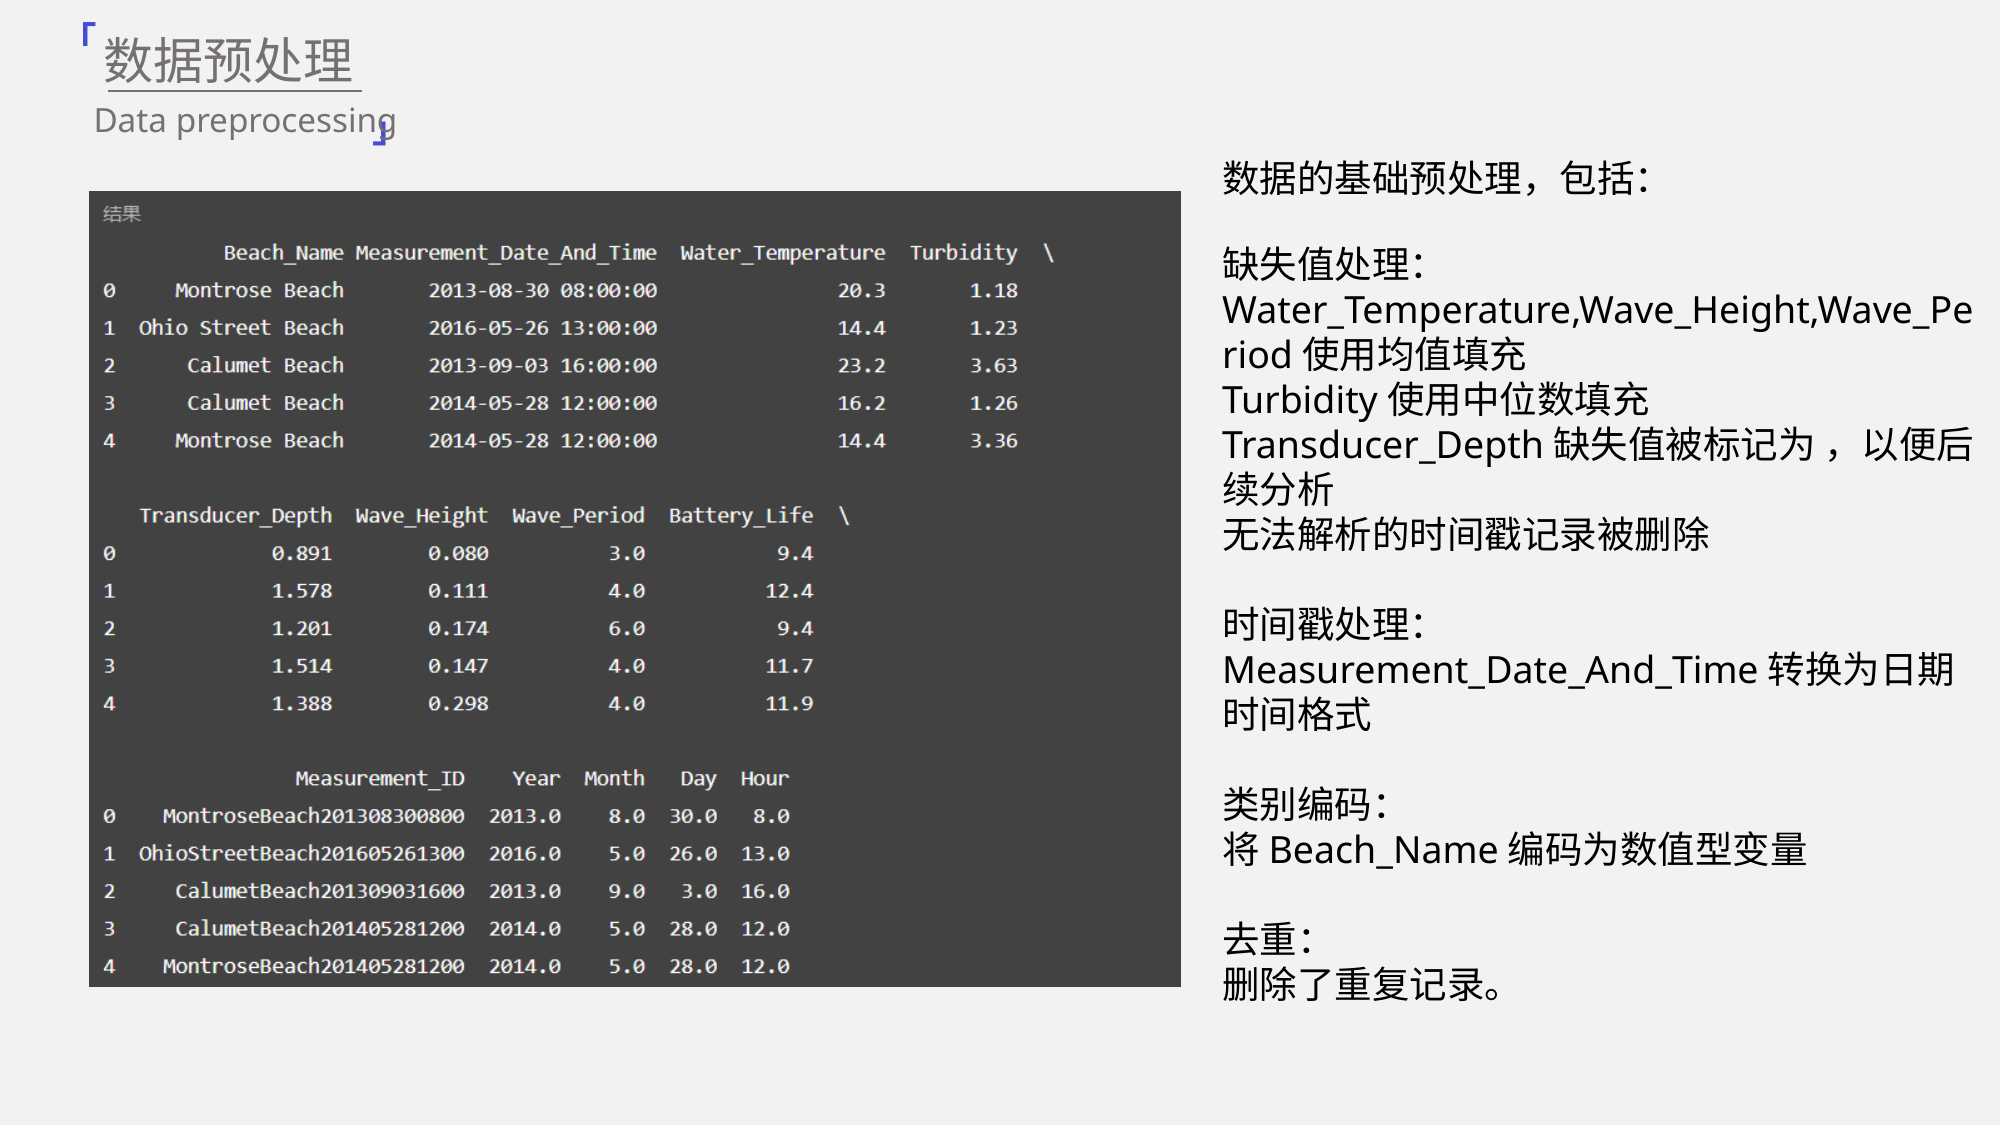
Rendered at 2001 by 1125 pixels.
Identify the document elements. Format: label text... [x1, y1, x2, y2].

text_box 缺失值处理： Water_Temperature,Wave_Height,Wave_Period使用均值填充 Turbidity使用中位数填充 Transducer_Depth缺失值被标记为 ，以便后续分析 无法解析的时间戳记录被删除 时间戳处理： Measurement_Date_And_Time转换为日期时间格式 类别编码： 将Beach_Name编码为数值型变量 去重： 删除了重复记录。 [1207, 233, 2000, 1014]
text_box 数据的基础预处理，包括： [1207, 147, 1874, 208]
picture [89, 191, 1181, 987]
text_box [44, 9, 425, 159]
